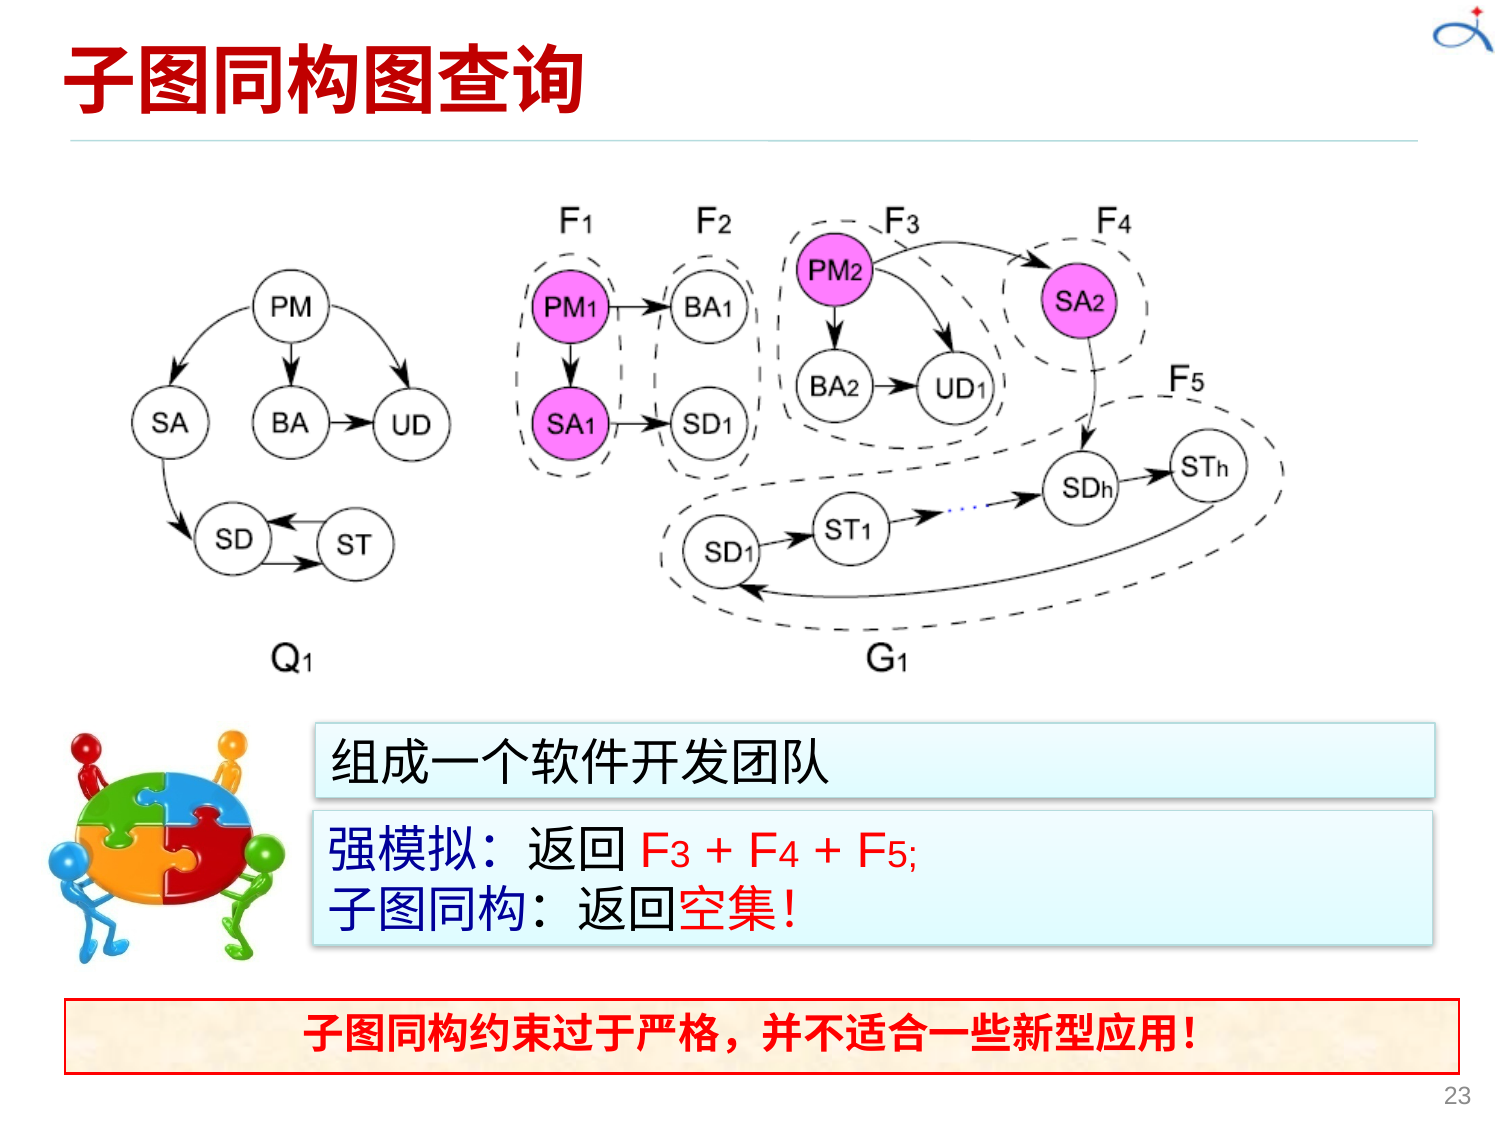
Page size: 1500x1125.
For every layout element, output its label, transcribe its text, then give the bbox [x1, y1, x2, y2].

text_box 组成一个软件开发团队 [315, 722, 1436, 798]
title 子图同构图查询 [46, 11, 1419, 143]
slide_number 23 [1136, 1065, 1487, 1125]
picture [94, 145, 1318, 705]
picture [41, 721, 292, 973]
picture [1432, 5, 1495, 55]
text_box 子图同构约束过于严格，并不适合一些新型应用！ [64, 999, 1459, 1074]
text_box 强模拟：返回F3 + F4 + F5; 子图同构：返回空集！ [312, 810, 1433, 946]
